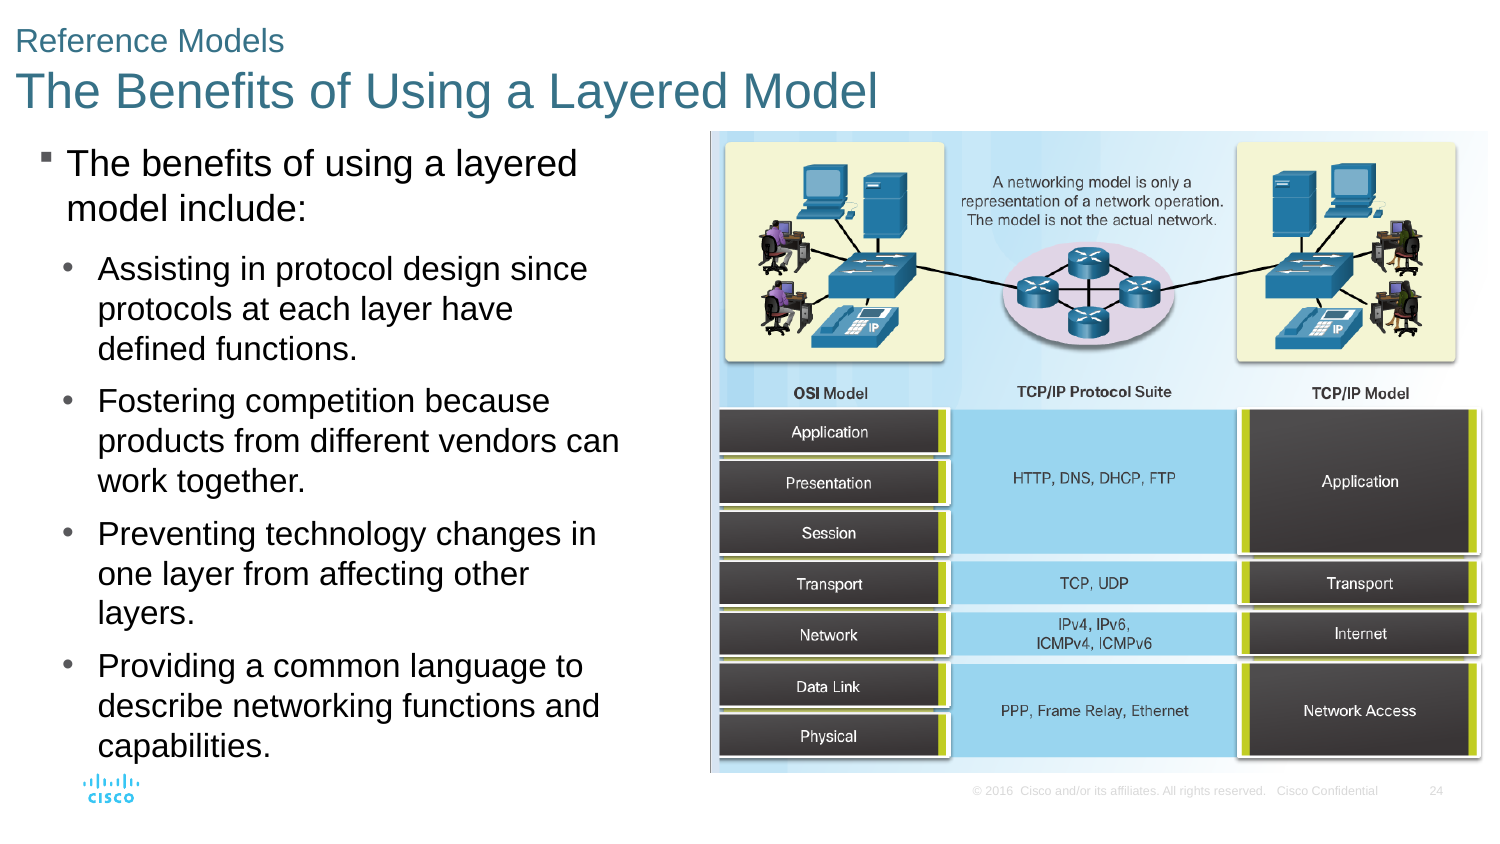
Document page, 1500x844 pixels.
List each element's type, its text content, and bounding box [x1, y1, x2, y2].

list The benefits of using a layered model include: Assisting in protocol design since protocols at each layer have defined functions. Fostering competition because products from different vendors can work together. Preventing technology changes in one layer from affecting other layers. Providing a common language to describe networking functions and capabilities. [23, 131, 652, 761]
title Reference Models The Benefits of Using a Layered Model [0, 6, 1500, 131]
picture [709, 130, 1489, 773]
